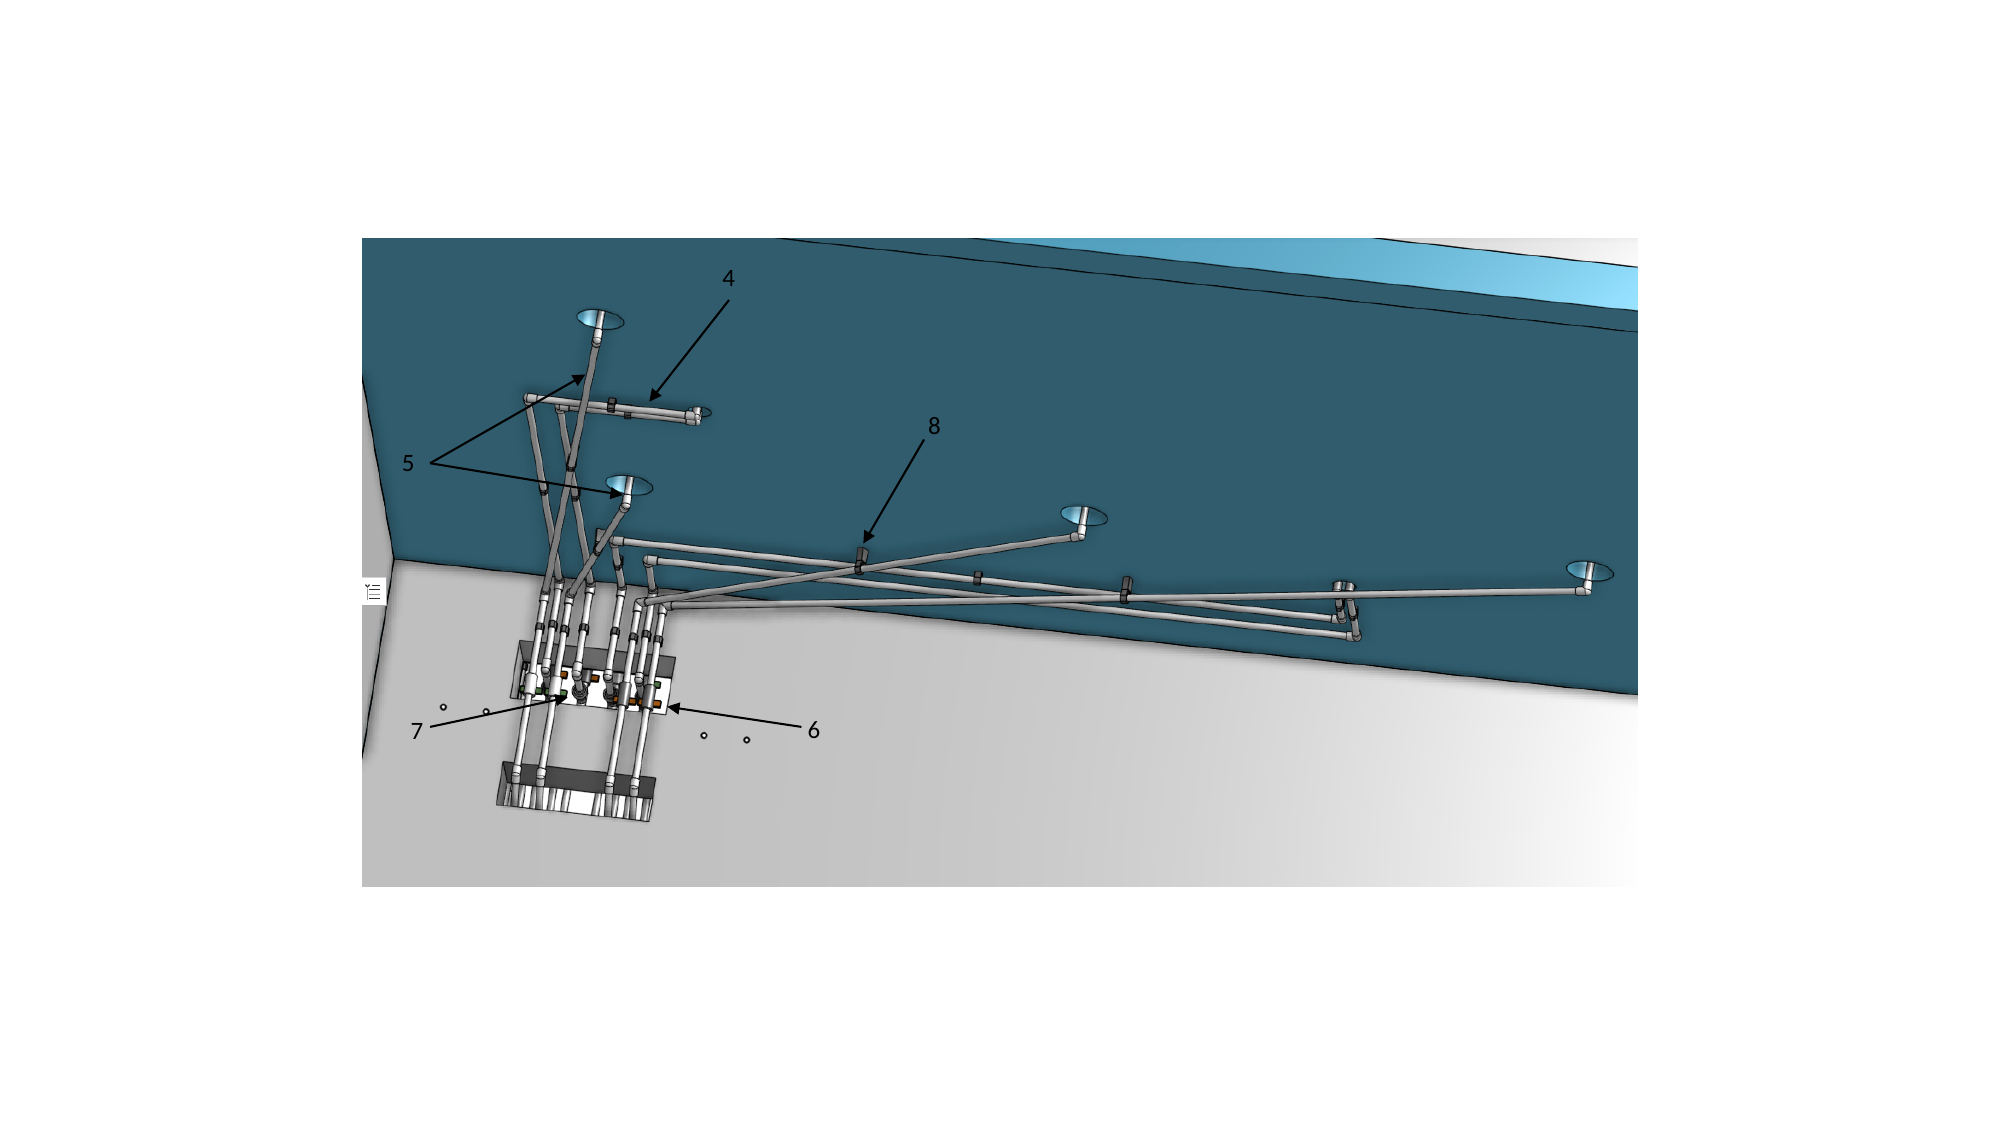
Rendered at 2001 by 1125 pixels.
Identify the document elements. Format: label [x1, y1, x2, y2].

text_box [667, 706, 802, 727]
text_box [430, 463, 623, 496]
text_box [430, 697, 568, 727]
text_box [649, 299, 730, 402]
text_box [430, 374, 586, 463]
picture [362, 238, 1638, 887]
text_box [863, 439, 925, 544]
